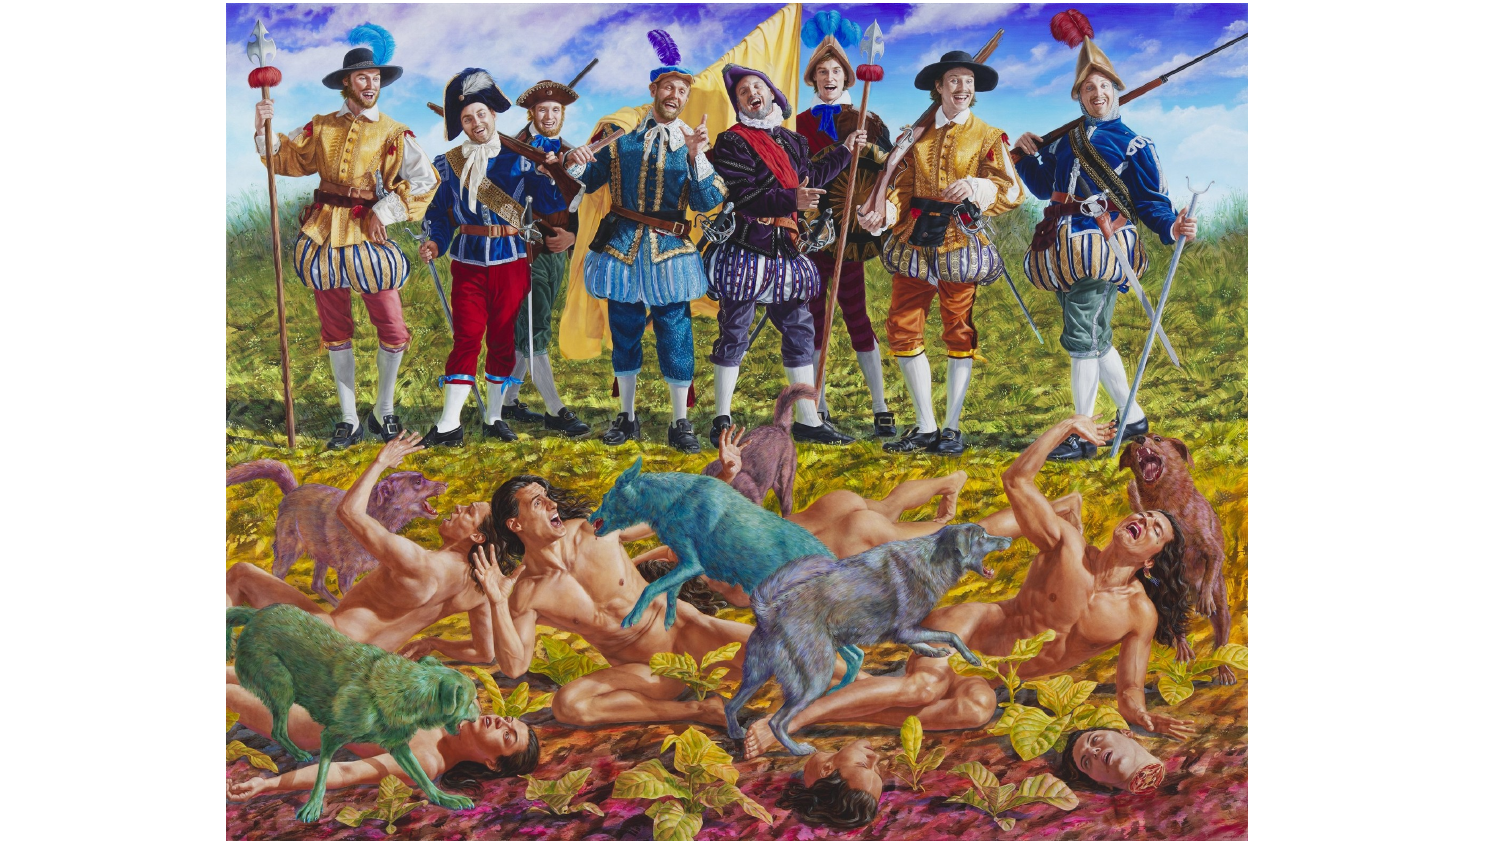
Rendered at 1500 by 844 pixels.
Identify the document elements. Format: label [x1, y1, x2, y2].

picture [226, 3, 1248, 841]
